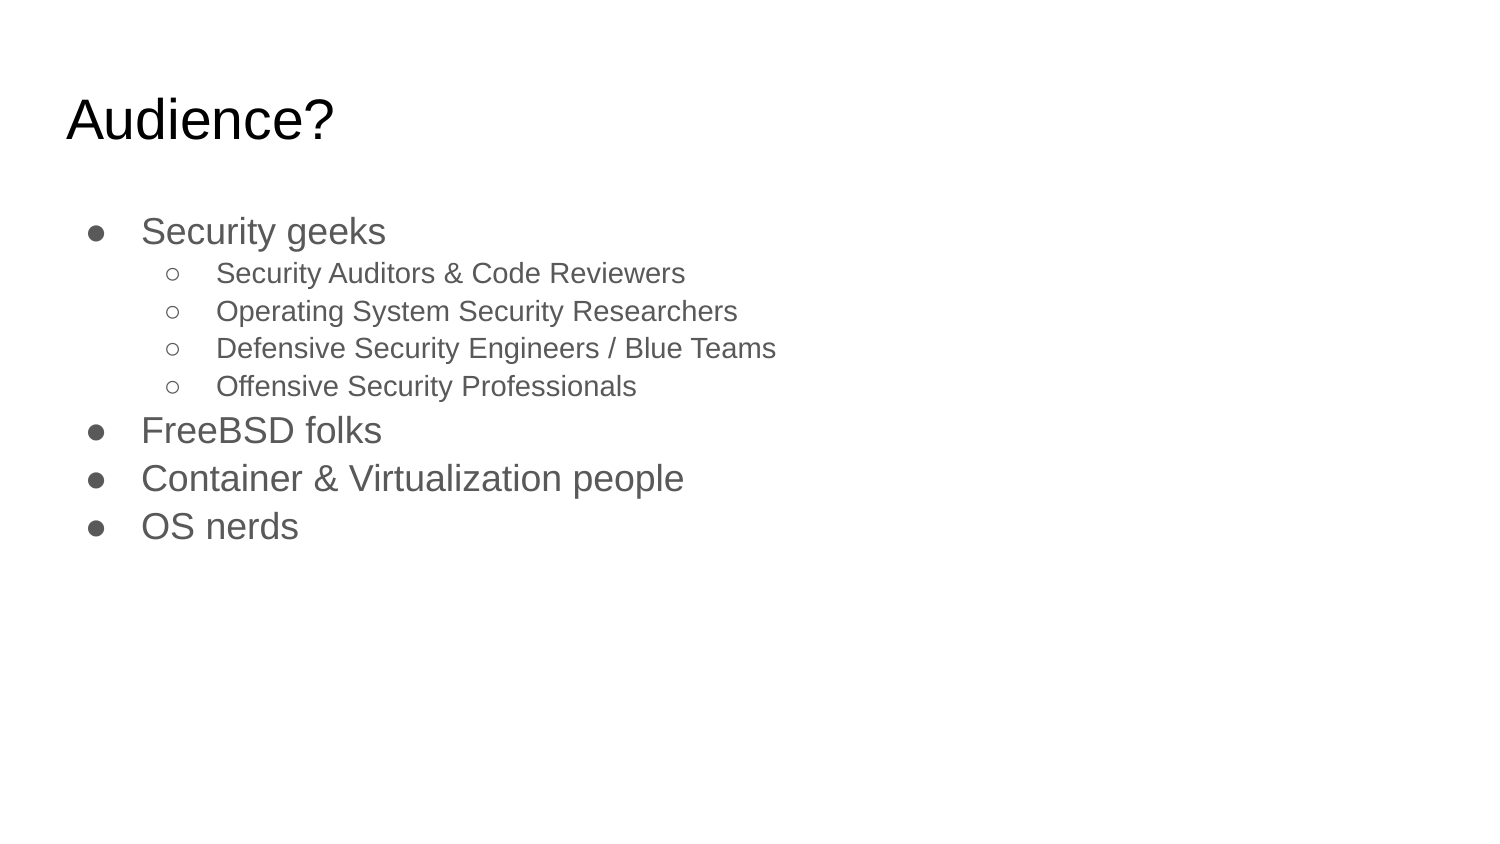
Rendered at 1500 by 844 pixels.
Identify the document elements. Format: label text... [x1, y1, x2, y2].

list Security geeks Security Auditors & Code Reviewers Operating System Security Researchers Defensive Security Engineers / Blue Teams Offensive Security Professionals FreeBSD folks Container & Virtualization people OS nerds [51, 189, 1449, 750]
title Audience? [51, 72, 1449, 167]
